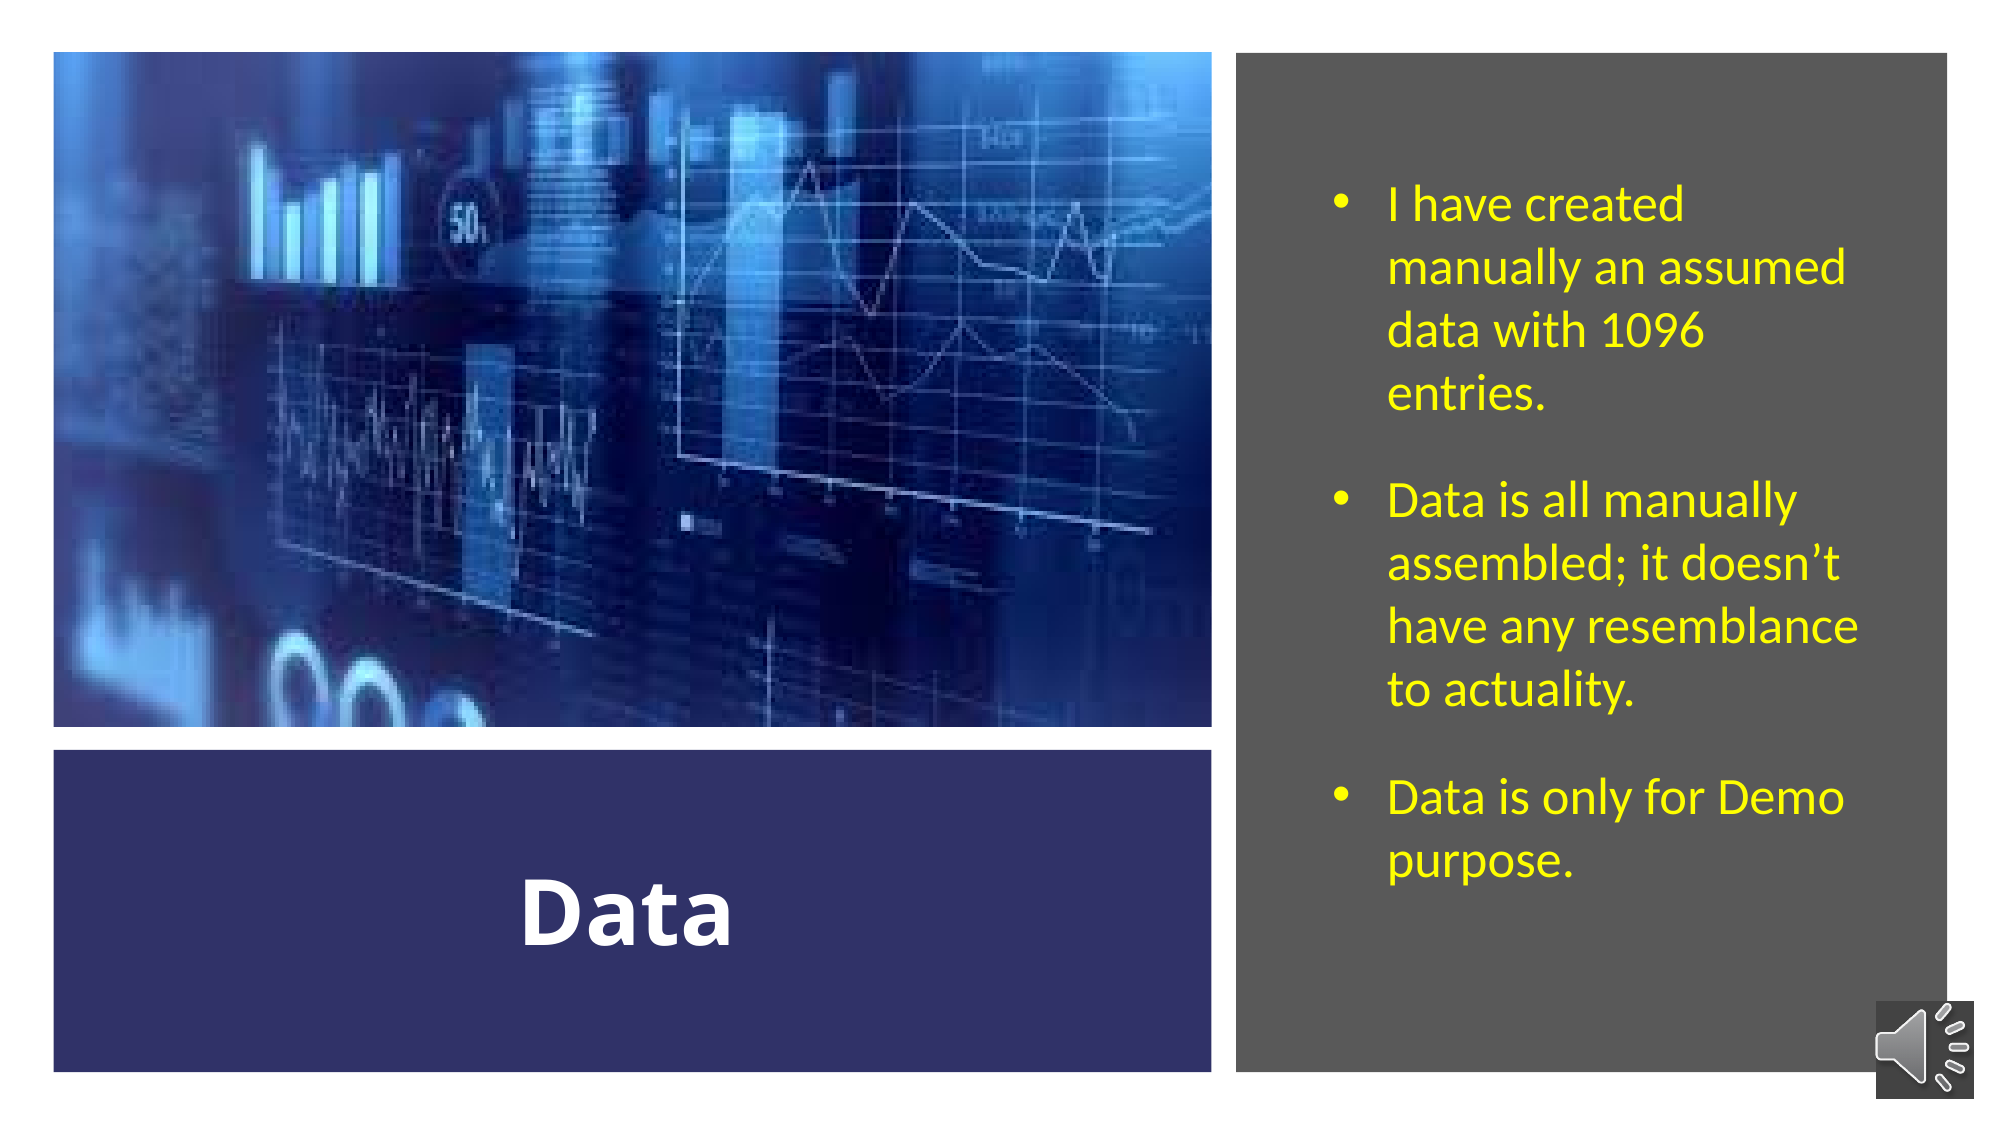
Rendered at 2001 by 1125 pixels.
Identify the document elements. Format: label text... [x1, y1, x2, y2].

text_box [53, 749, 1212, 1073]
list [53, 52, 1212, 727]
title Data [85, 782, 1168, 1049]
text_box I have created manually an assumed data with 1096 entries. Data is all manually assembled; it doesn’t have any resemblance to actuality. Data is only for Demo purpose. [1317, 150, 1879, 947]
text_box [1235, 52, 1948, 1073]
picture [1874, 999, 1975, 1100]
